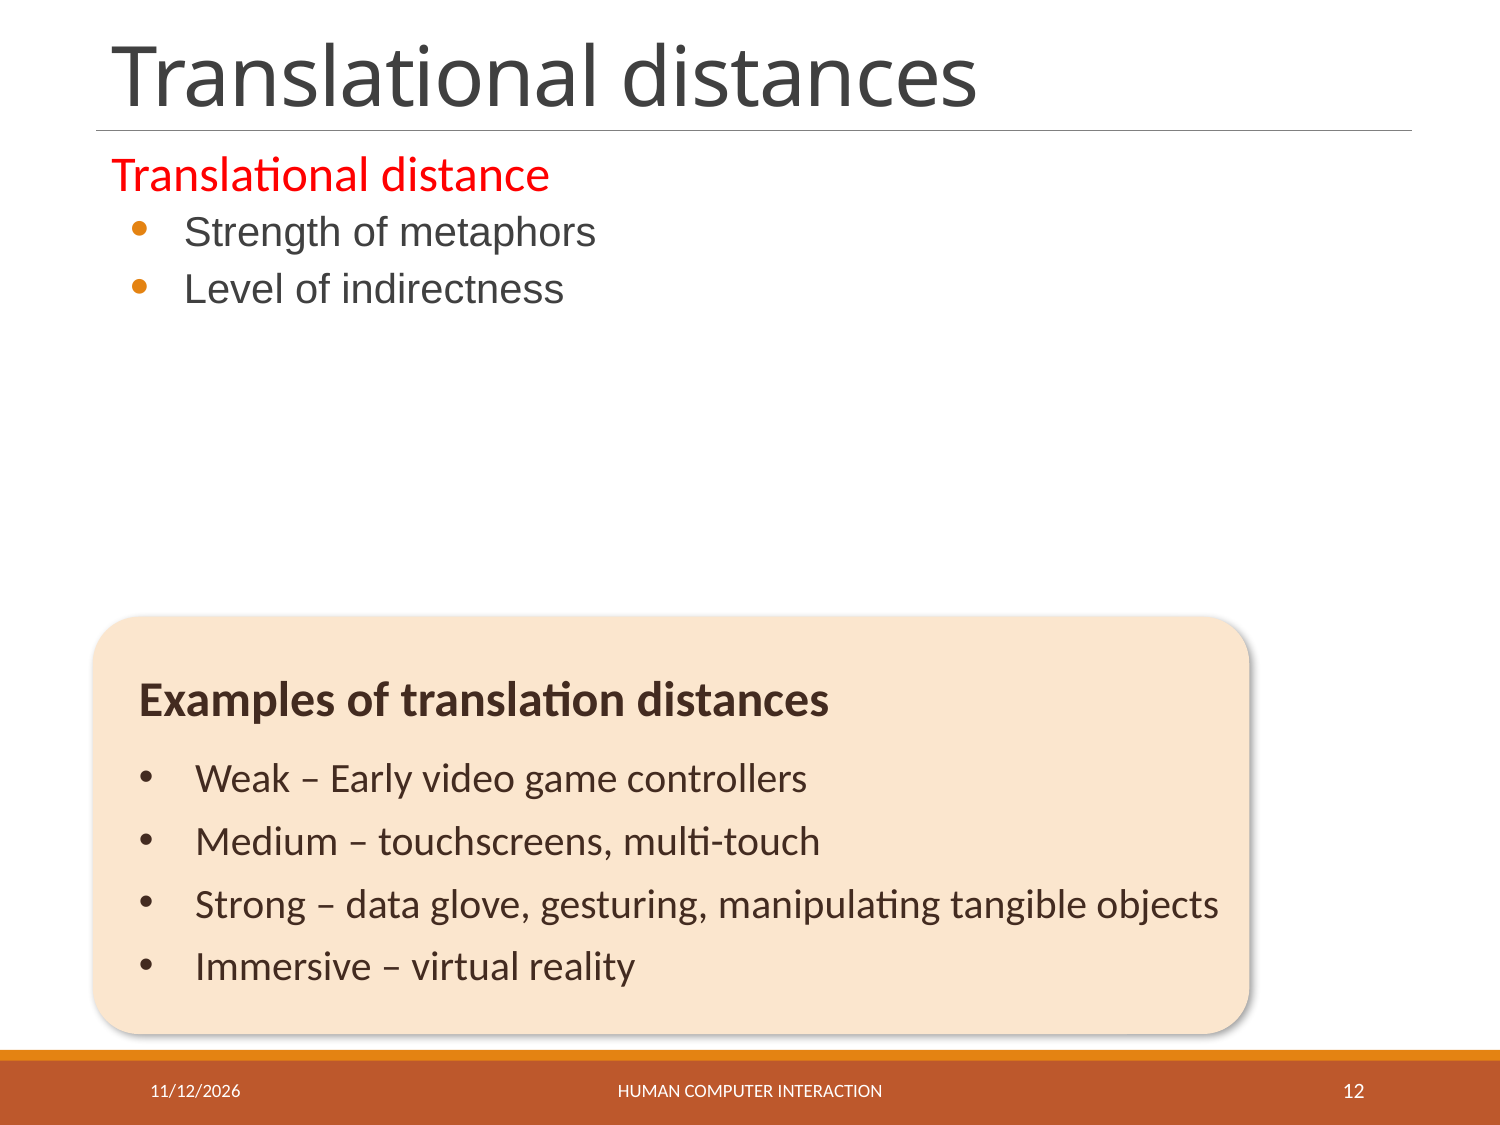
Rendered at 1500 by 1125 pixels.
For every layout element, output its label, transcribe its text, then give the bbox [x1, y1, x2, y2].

list Translational distance Strength of metaphors Level of indirectness [96, 140, 1413, 1034]
slide_number 12 [1218, 1059, 1380, 1120]
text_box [92, 616, 1250, 1035]
footer Human Computer Interaction [453, 1059, 1047, 1120]
title Translational distances [96, 19, 1413, 131]
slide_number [135, 1059, 440, 1120]
